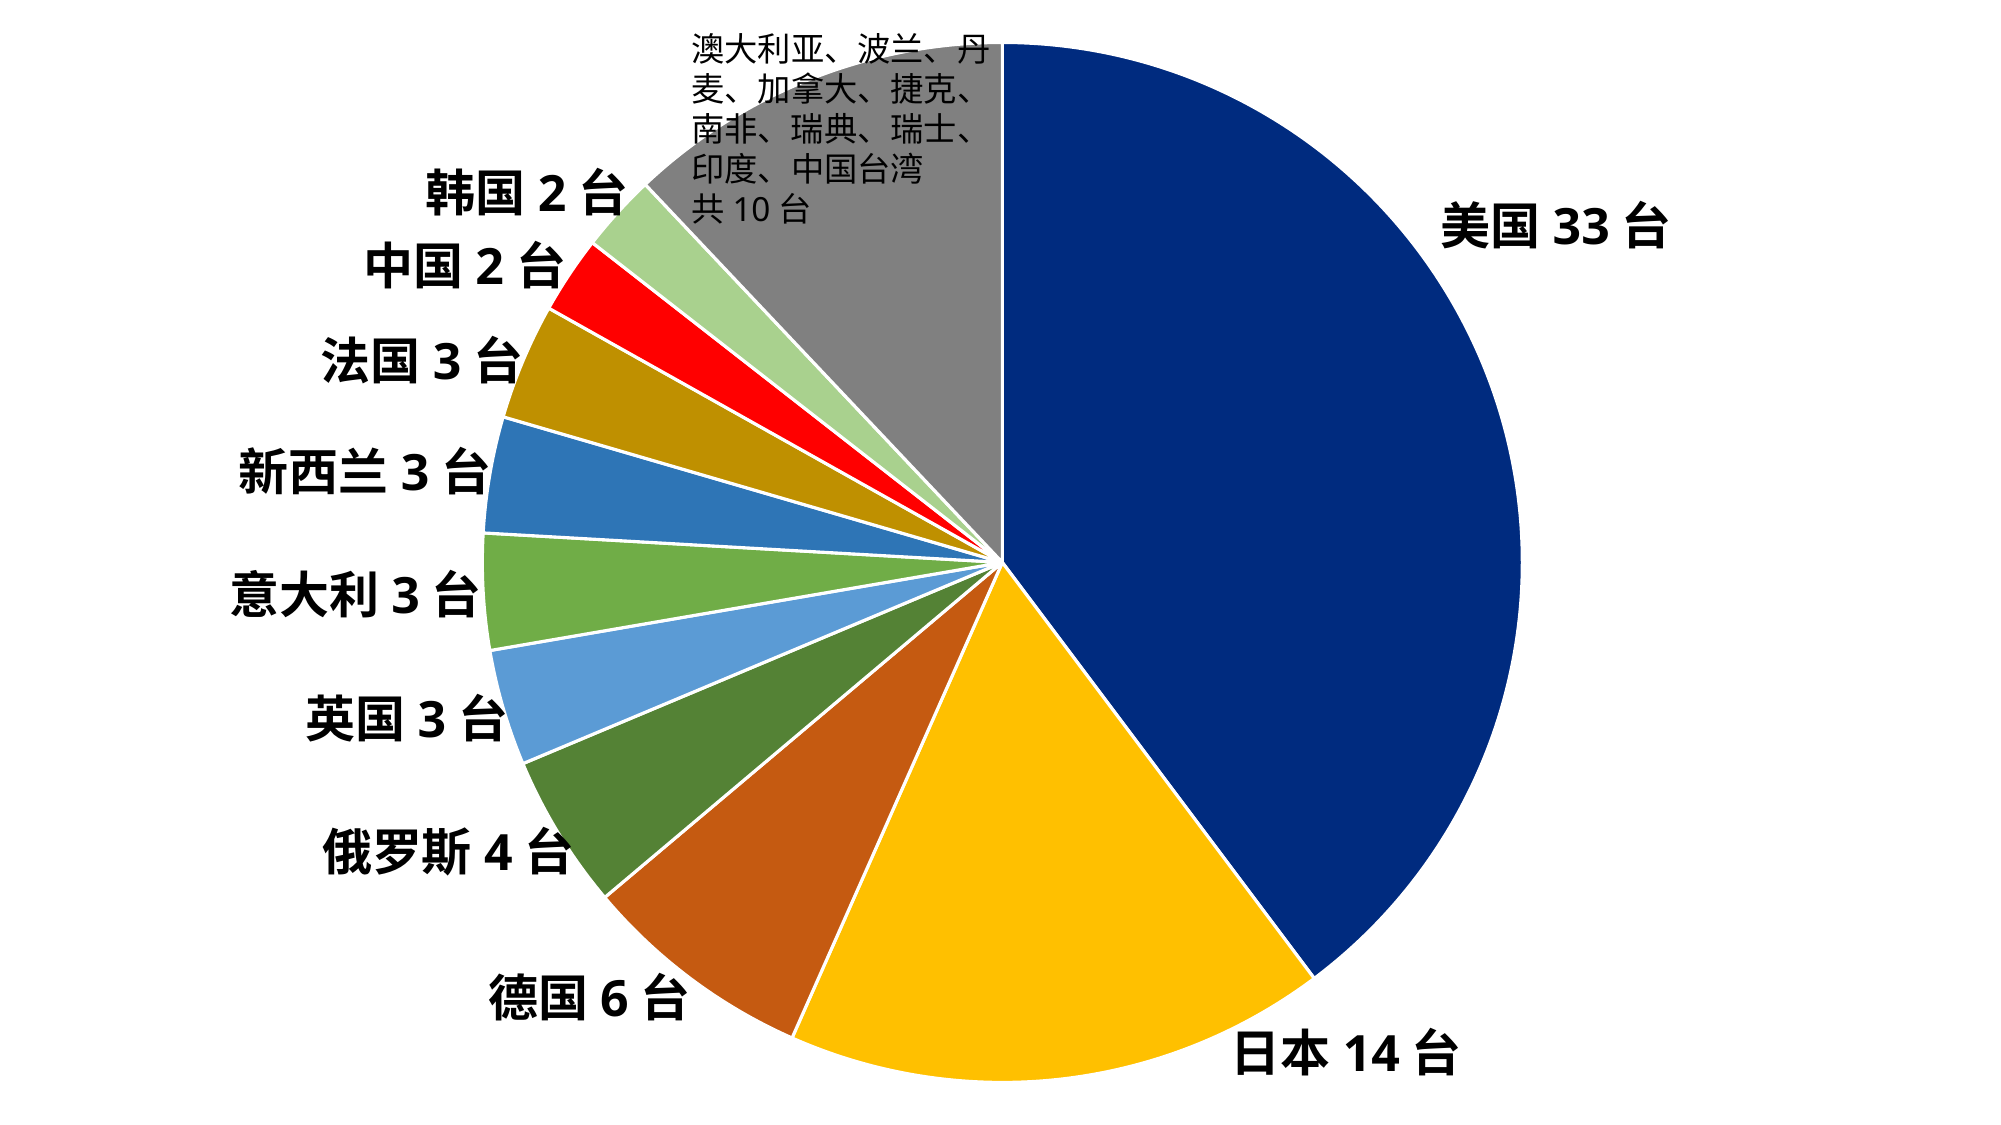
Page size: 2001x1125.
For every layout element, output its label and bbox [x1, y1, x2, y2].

text_box [225, 20, 1676, 1105]
